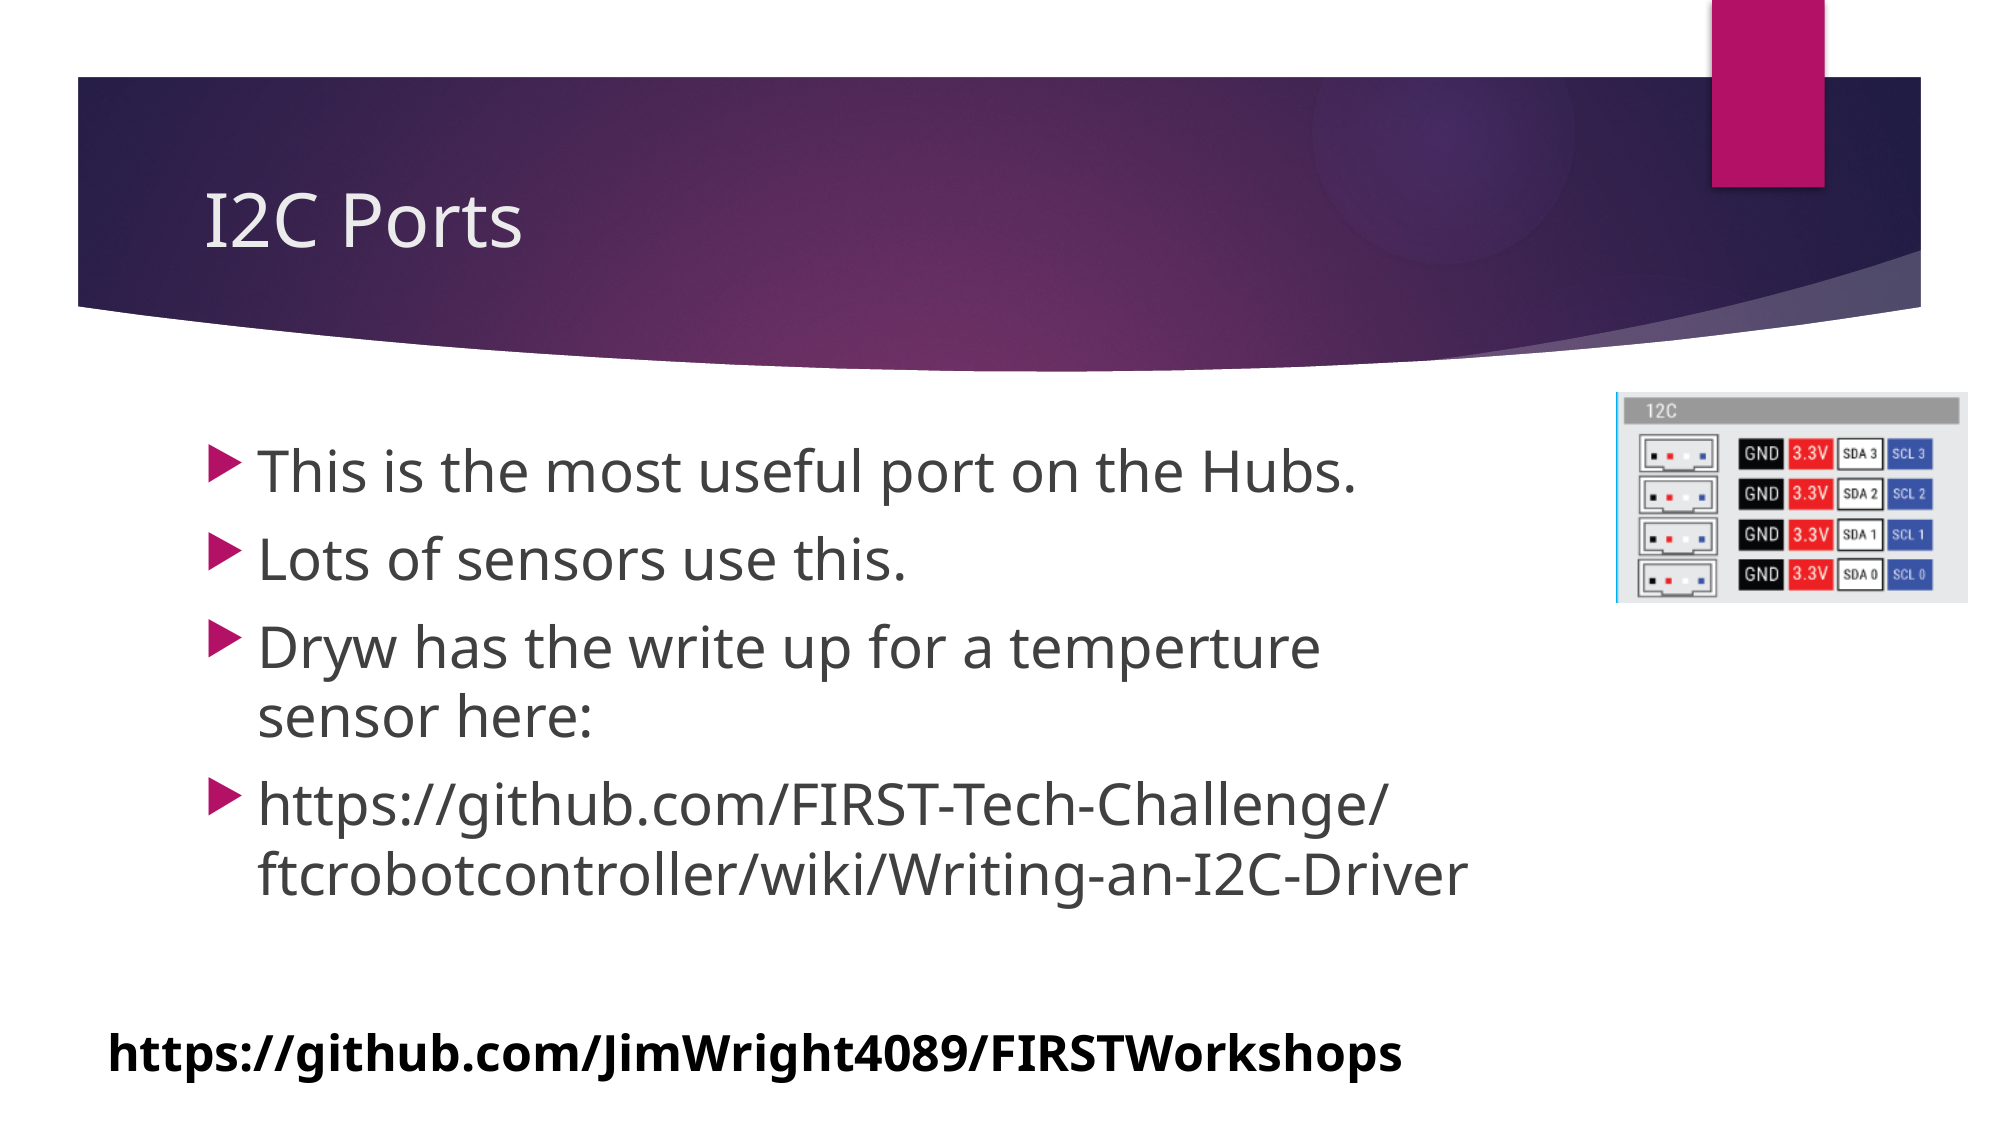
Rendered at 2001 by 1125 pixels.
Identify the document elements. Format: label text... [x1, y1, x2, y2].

footer https://github.com/JimWright4089/FIRSTWorkshops [92, 1020, 1582, 1082]
list This is the most useful port on the Hubs. Lots of sensors use this. Dryw has the write up for a temperture sensor here: https://github.com/FIRST-Tech-Challenge/ftcrobotcontroller/wiki/Writing-an-I2C-Driver [189, 427, 1494, 988]
picture [1618, 391, 1968, 603]
title I2C Ports [189, 159, 1627, 276]
